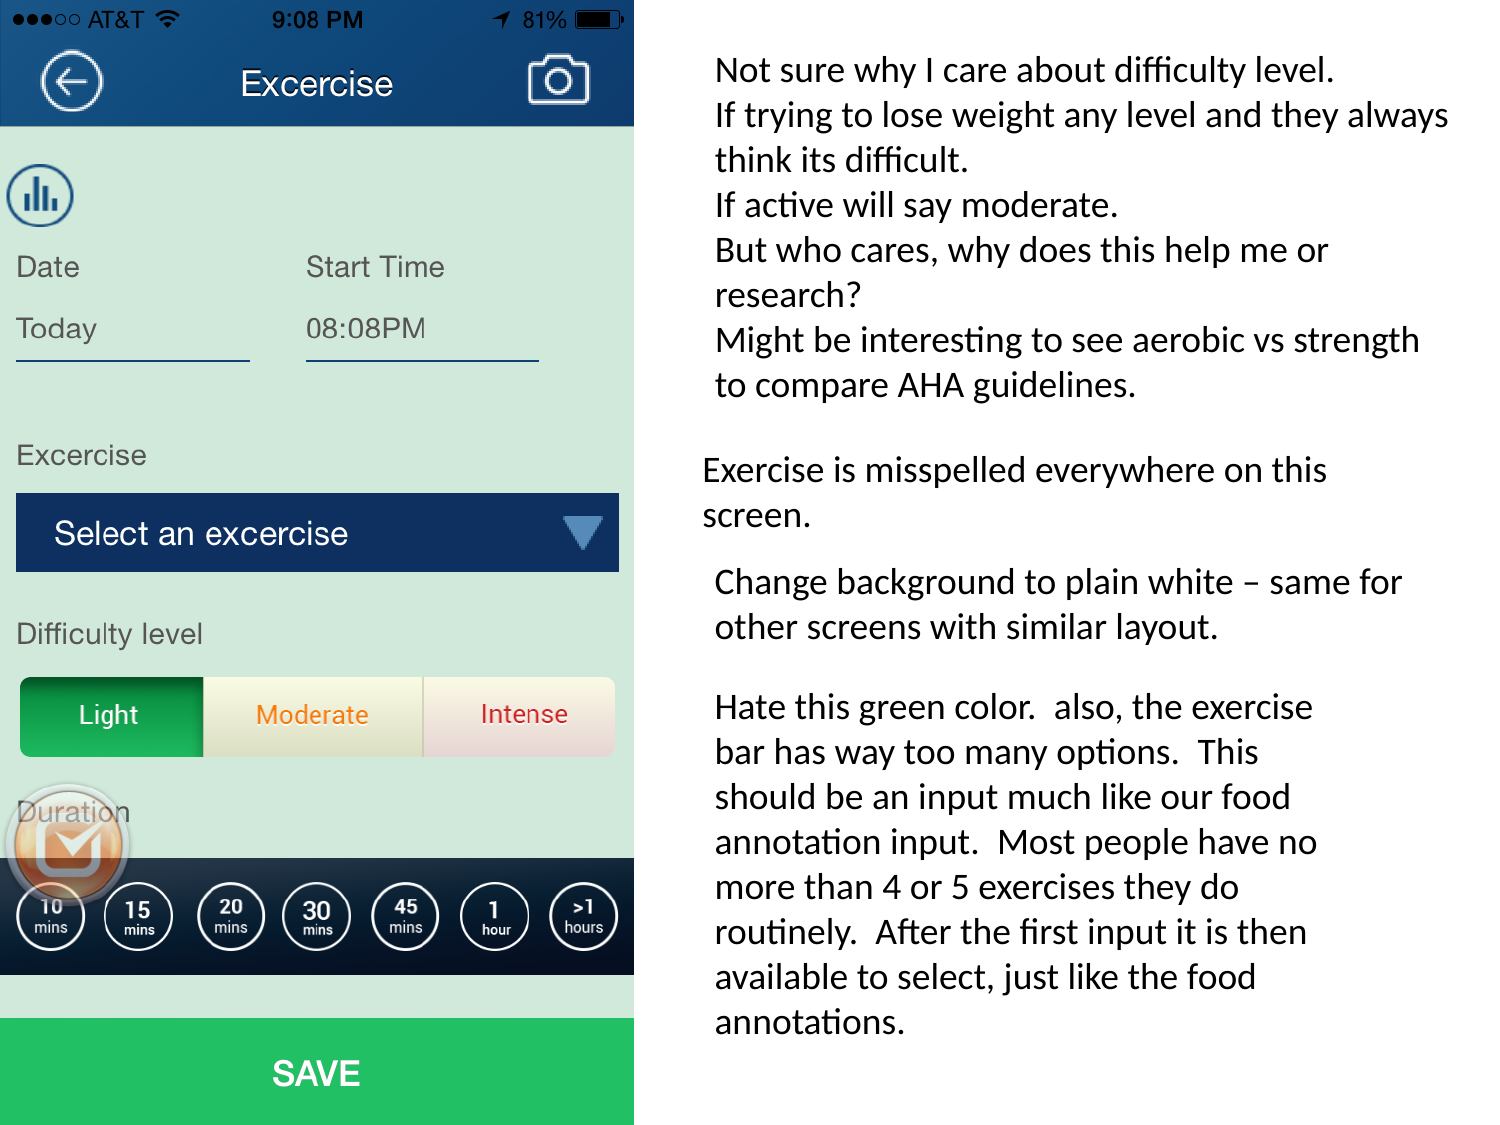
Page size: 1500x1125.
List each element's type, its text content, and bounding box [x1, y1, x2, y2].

picture [0, 0, 634, 1125]
text_box Hate this green color. also, the exercise bar has way too many options. This should be an input much like our food annotation input. Most people have no more than 4 or 5 exercises they do routinely. After the first input it is then available to select, just like the food annotations. [699, 674, 1363, 1050]
text_box Change background to plain white – same for other screens with similar layout. [699, 549, 1438, 655]
text_box Exercise is misspelled everywhere on this screen. [687, 437, 1438, 543]
text_box Not sure why I care about difficulty level. If trying to lose weight any level and they always think its difficult. If active will say moderate. But who cares, why does this help me or research? Might be interesting to see aerobic vs strength to compare AHA guidelines. [699, 37, 1475, 458]
